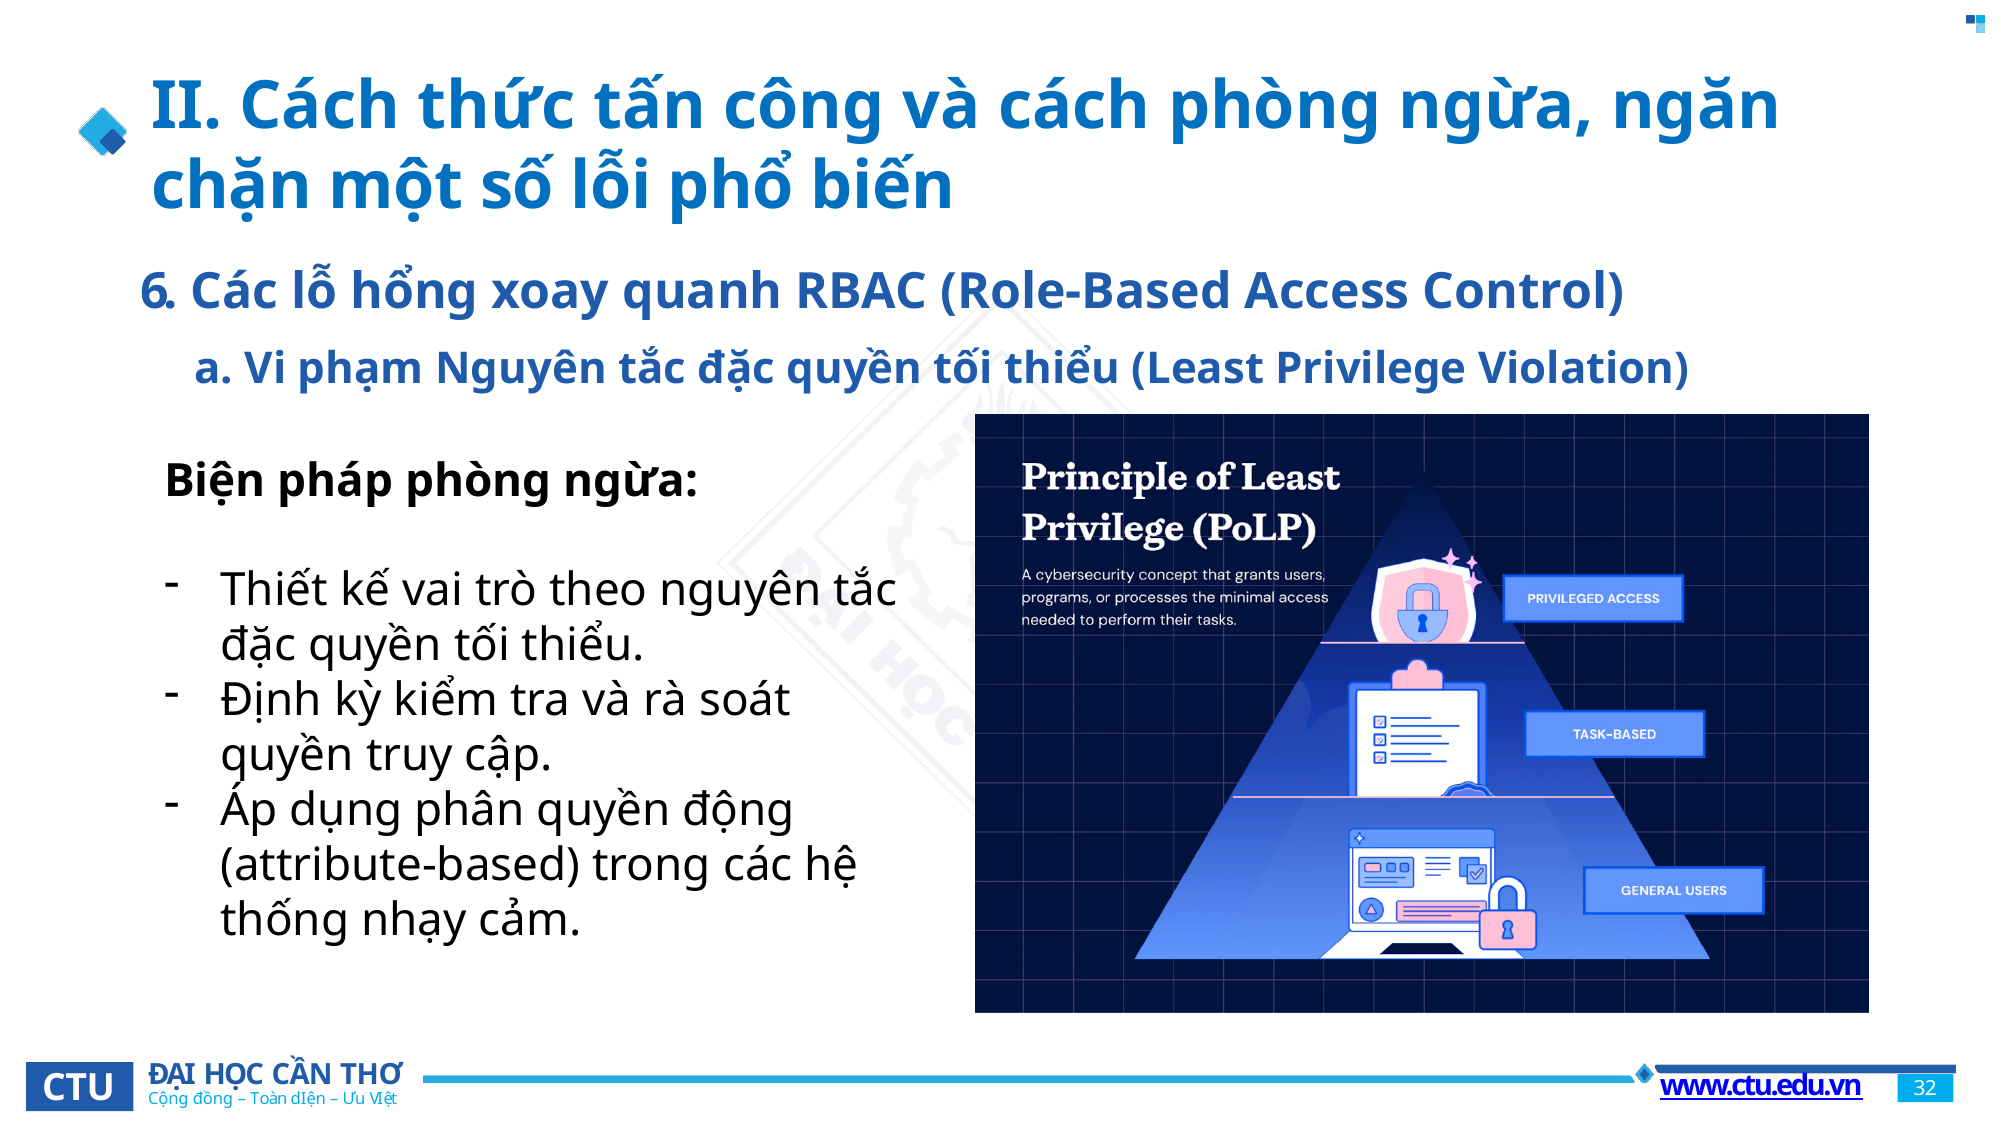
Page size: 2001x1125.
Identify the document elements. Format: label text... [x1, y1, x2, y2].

slide_number ĐẠI HỌC CẦN THƠ Cộng đồng – Toàn diện – Ưu việt [146, 1053, 409, 1125]
text_box a. Vi phạm Nguyên tắc đặc quyền tối thiểu (Least Privilege Violation) [108, 303, 2000, 392]
picture [716, 392, 1869, 1013]
picture [1869, 1063, 1956, 1083]
text_box www.ctu.edu.vn [1657, 1062, 1869, 1106]
picture [78, 107, 127, 156]
title II. Cách thức tấn công và cách phòng ngừa, ngăn chặn một số lỗi phổ biến [149, 58, 1802, 223]
text_box Biện pháp phòng ngừa: Thiết kế vai trò theo nguyên tắc đặc quyền tối thiểu. Định kỳ kiểm tra và rà soát quyền truy cập. Áp dụng phân quyền động (attribute-based) trong các hệ thống nhạy cảm. [149, 442, 949, 953]
text_box 6 . Các lỗ hổng xoay quanh RBAC (Role-Based Access Control) [54, 223, 1946, 319]
picture [1966, 15, 1985, 33]
picture [423, 1063, 1657, 1083]
footer CTU [39, 1058, 120, 1125]
slide_number 32 [1910, 1071, 1945, 1125]
